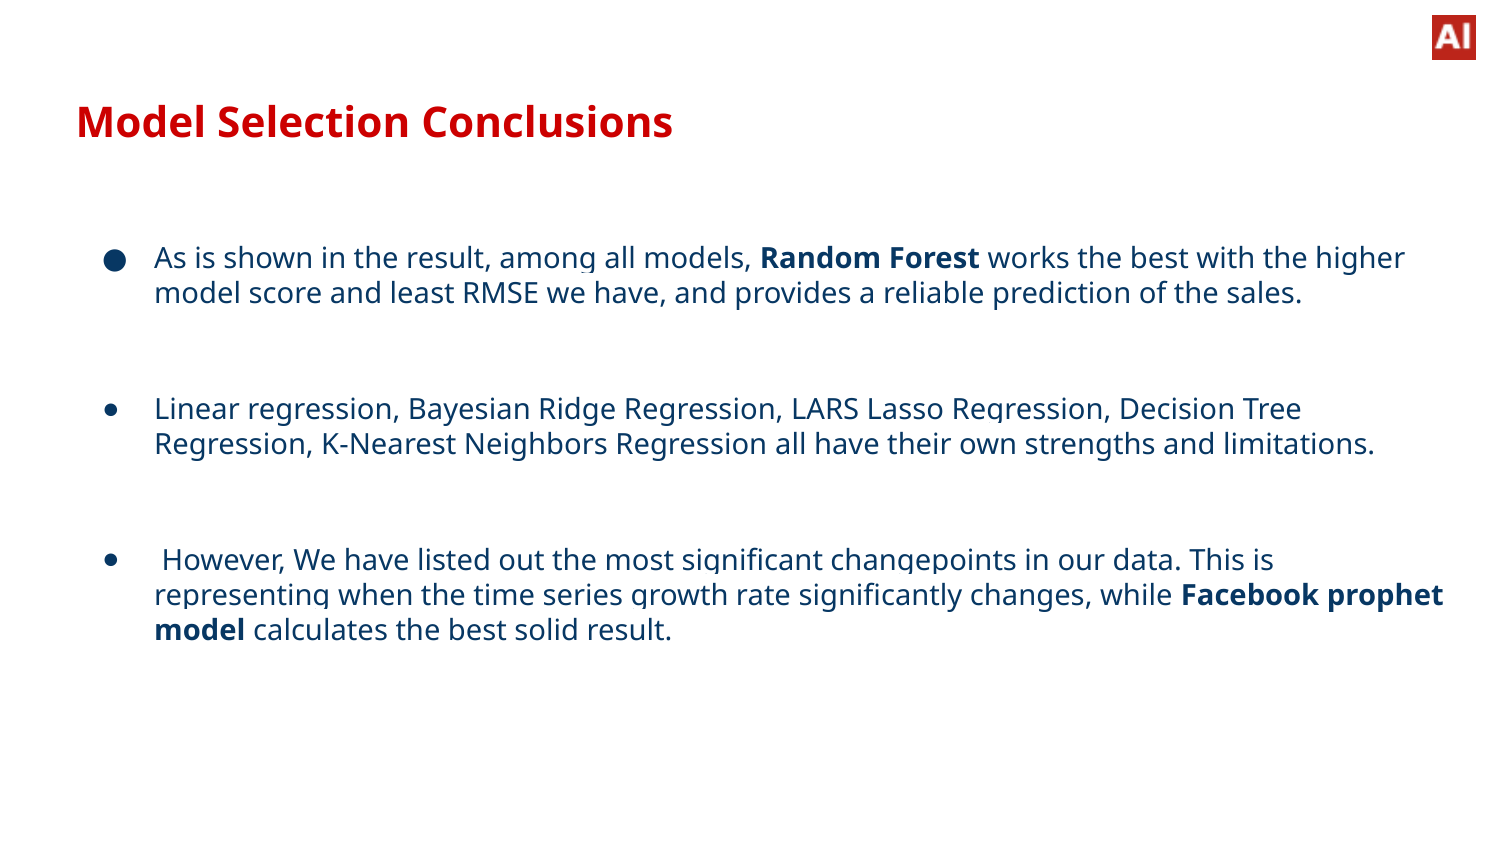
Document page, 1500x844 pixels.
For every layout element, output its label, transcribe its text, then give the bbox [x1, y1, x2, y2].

list As is shown in the result, among all models, Random Forest works the best with the higher model score and least RMSE we have, and provides a reliable prediction of the sales. Linear regression, Bayesian Ridge Regression, LARS Lasso Regression, Decision Tree Regression, K-Nearest Neighbors Regression all have their own strengths and limitations. However, We have listed out the most significant changepoints in our data. This is representing when the time series growth rate significantly changes, while Facebook prophet model calculates the best solid result. [64, 166, 1462, 803]
title Model Selection Conclusions [51, 72, 1449, 167]
picture [1432, 15, 1476, 60]
